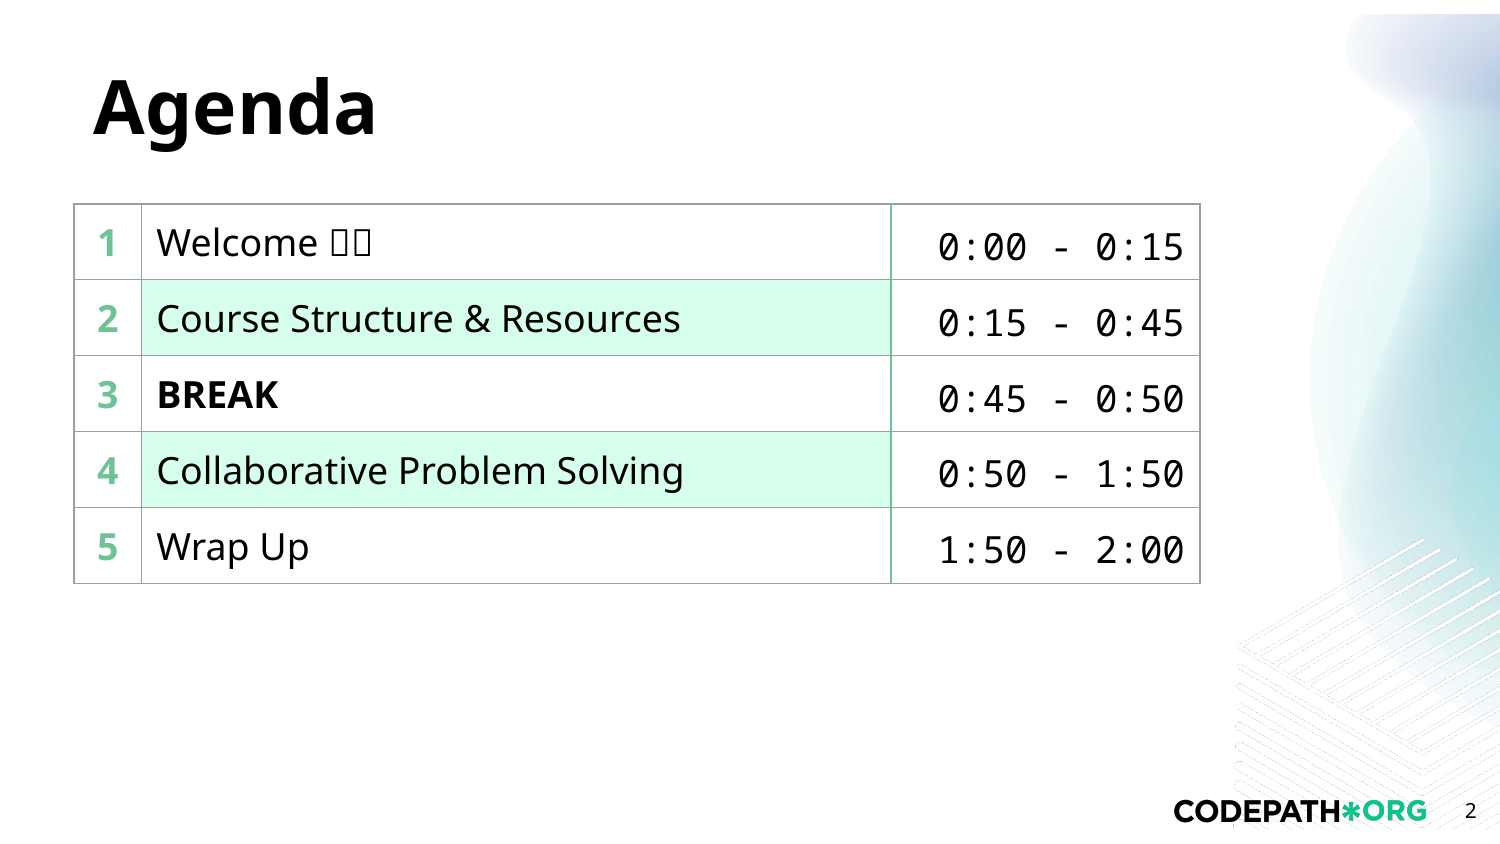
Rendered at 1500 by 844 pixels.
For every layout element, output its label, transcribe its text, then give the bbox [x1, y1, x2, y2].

table_cell 4 [75, 432, 141, 507]
table_cell 3 [75, 356, 141, 431]
table_cell 1:50 - 2:00 [892, 508, 1199, 583]
table_cell 0:45 - 0:50 [892, 356, 1199, 431]
table_cell Wrap Up [142, 508, 890, 583]
table_header 0:00 - 0:15 [892, 205, 1199, 279]
picture [1173, 14, 1500, 830]
table_header Welcome 👋🏽 [142, 205, 890, 279]
table_cell Course Structure & Resources [142, 280, 890, 355]
table_header 1 [75, 205, 141, 279]
table_cell Collaborative Problem Solving [142, 432, 890, 507]
table_cell 2 [75, 280, 141, 355]
table_cell 0:15 - 0:45 [892, 280, 1199, 355]
table_cell 5 [75, 508, 141, 583]
table_cell BREAK [142, 356, 890, 431]
table_cell 0:50 - 1:50 [892, 432, 1199, 507]
slide_number ‹#› [1401, 786, 1492, 837]
